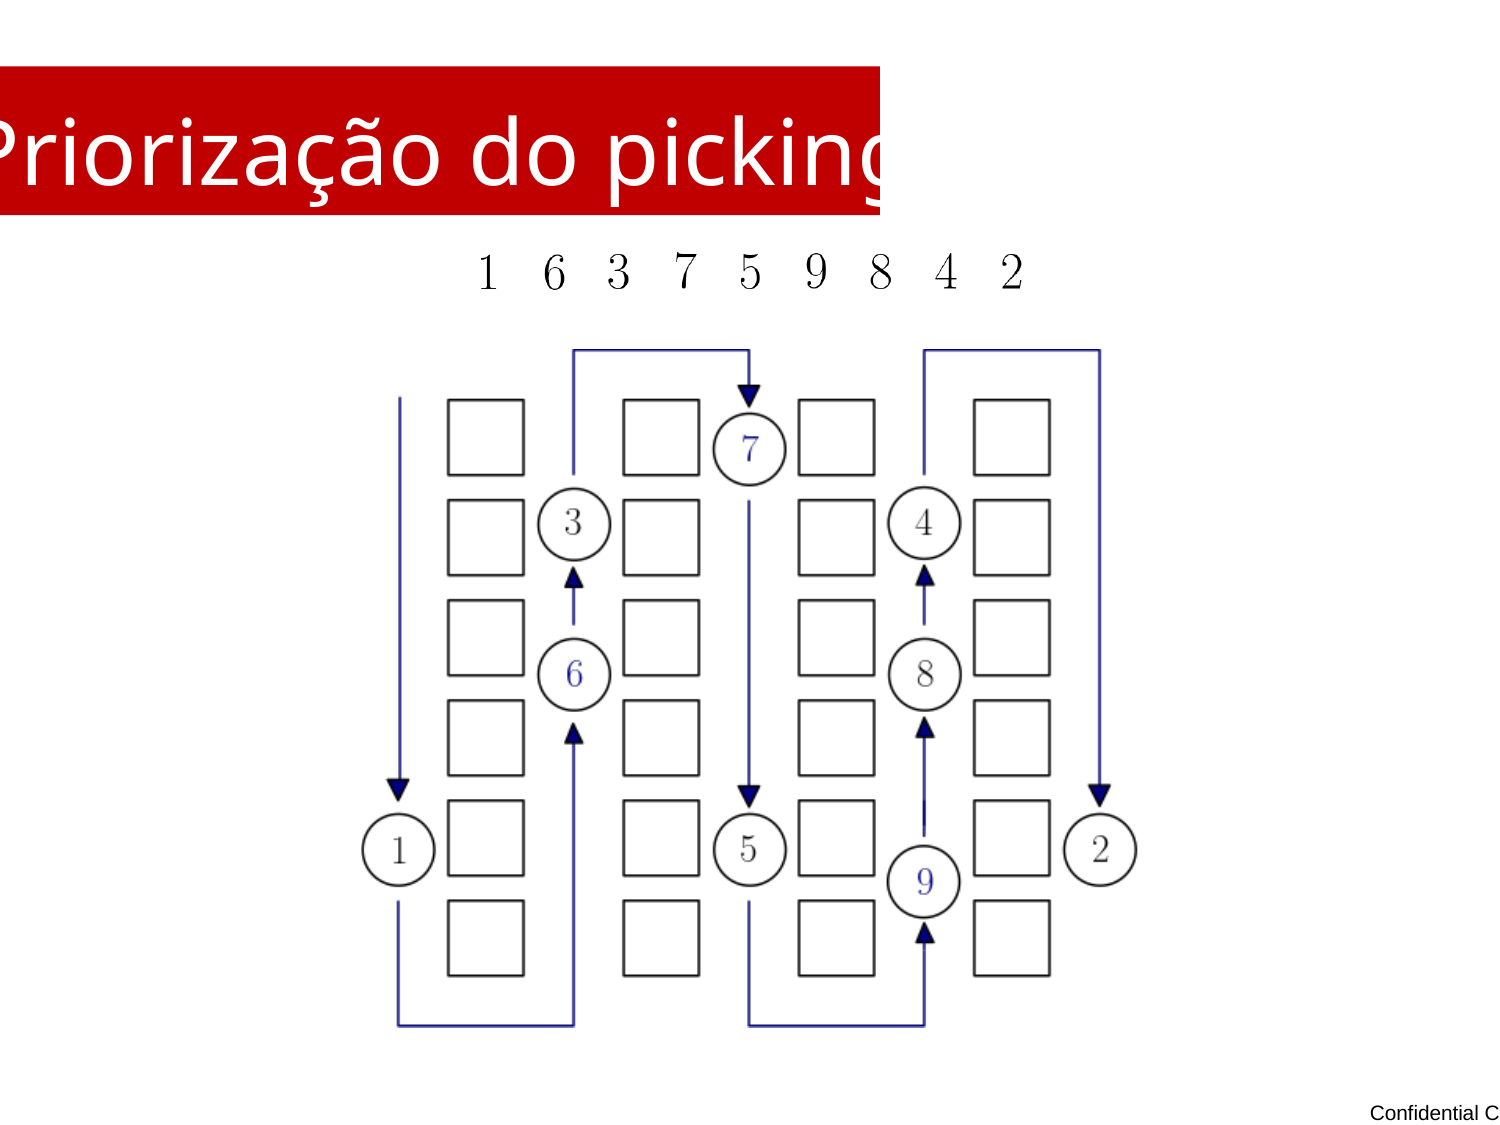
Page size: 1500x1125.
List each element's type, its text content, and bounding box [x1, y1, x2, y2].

picture [474, 252, 1026, 291]
picture [361, 349, 1139, 1029]
title Priorização do picking [0, 62, 1115, 235]
